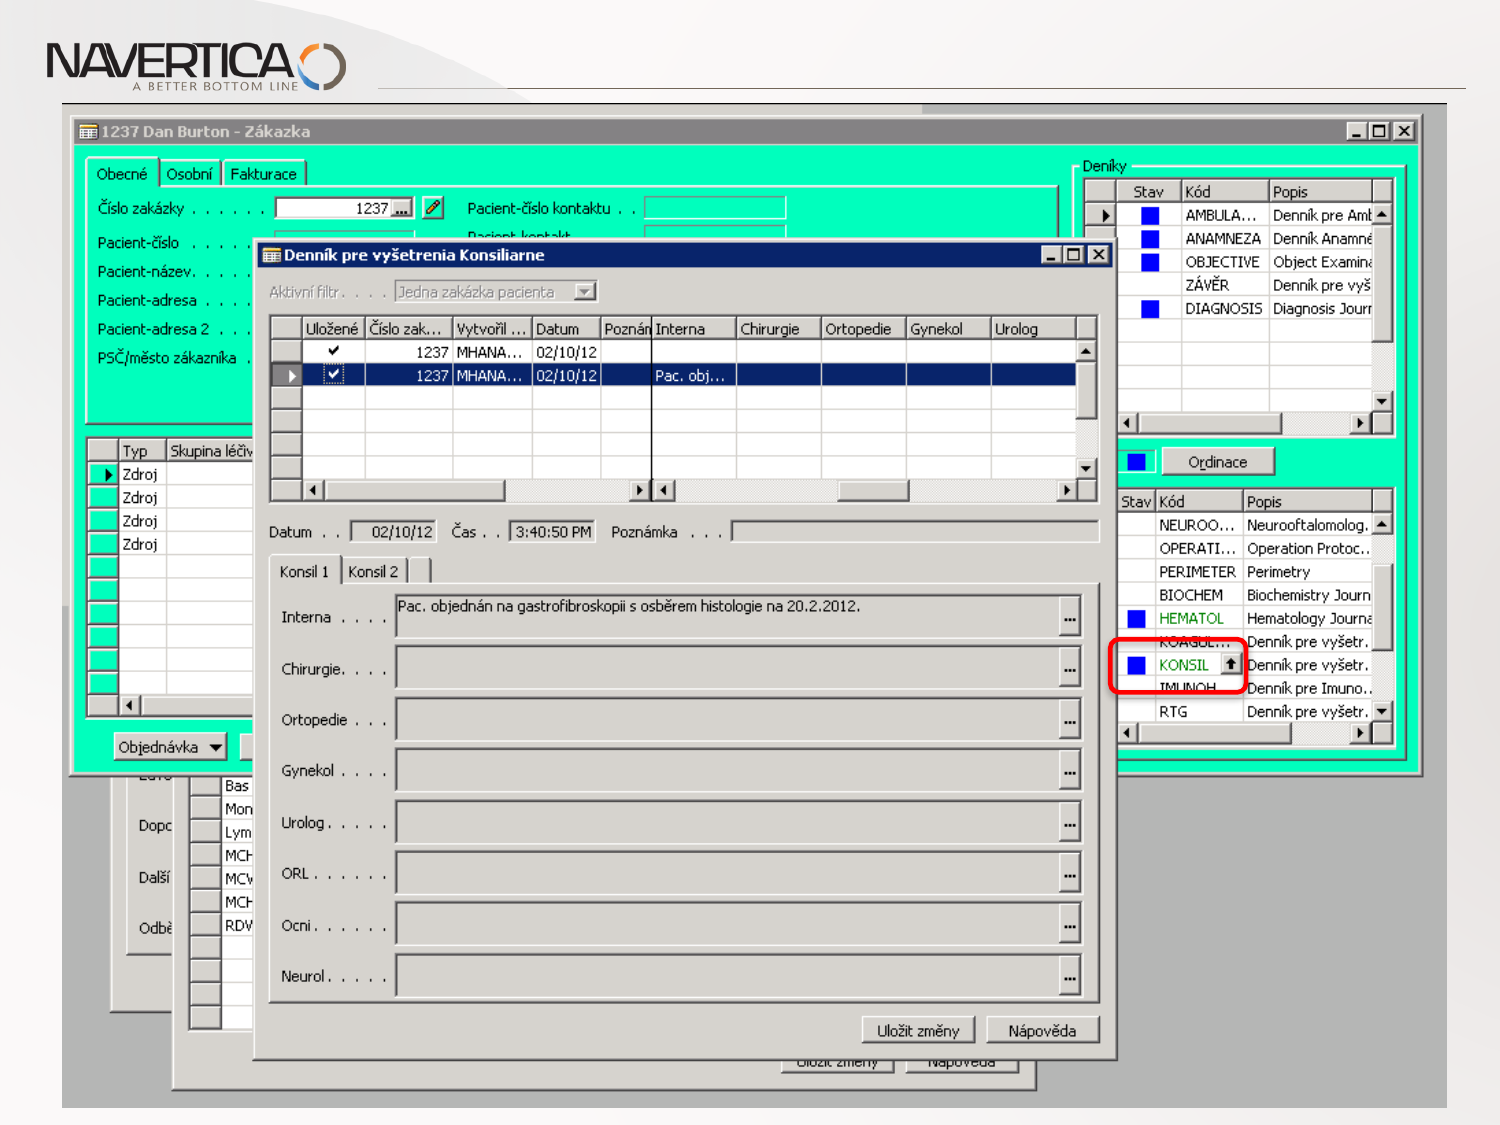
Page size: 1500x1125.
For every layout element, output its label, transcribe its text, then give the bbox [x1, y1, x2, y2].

slide_number 60 [1110, 1065, 1461, 1125]
picture [0, 0, 1500, 1125]
